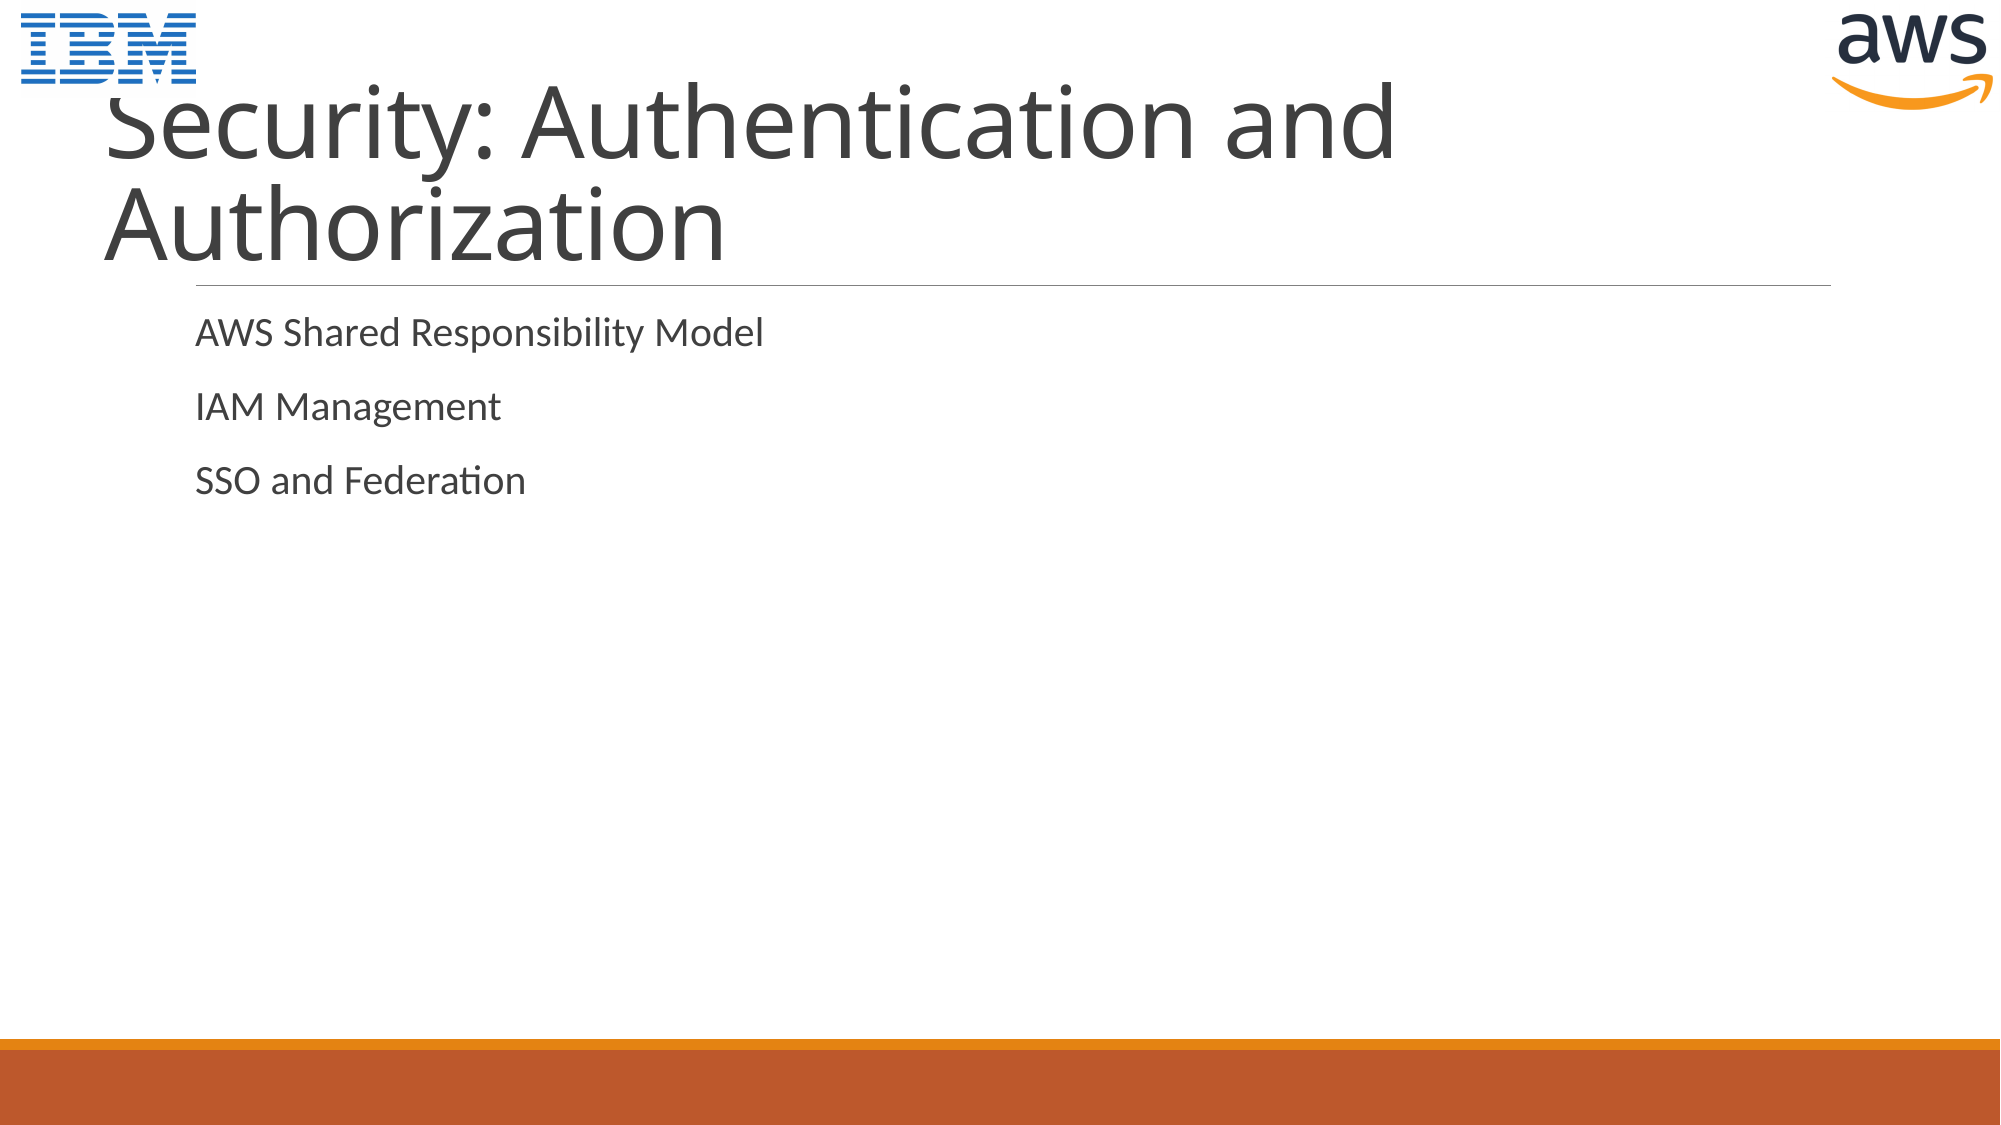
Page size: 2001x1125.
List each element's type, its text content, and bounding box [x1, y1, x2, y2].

picture [1825, 3, 2000, 113]
picture [21, 0, 197, 99]
list AWS Shared Responsibility Model IAM Management SSO and Federation [180, 302, 1830, 963]
title Security: Authentication and Authorization [89, 50, 1808, 289]
